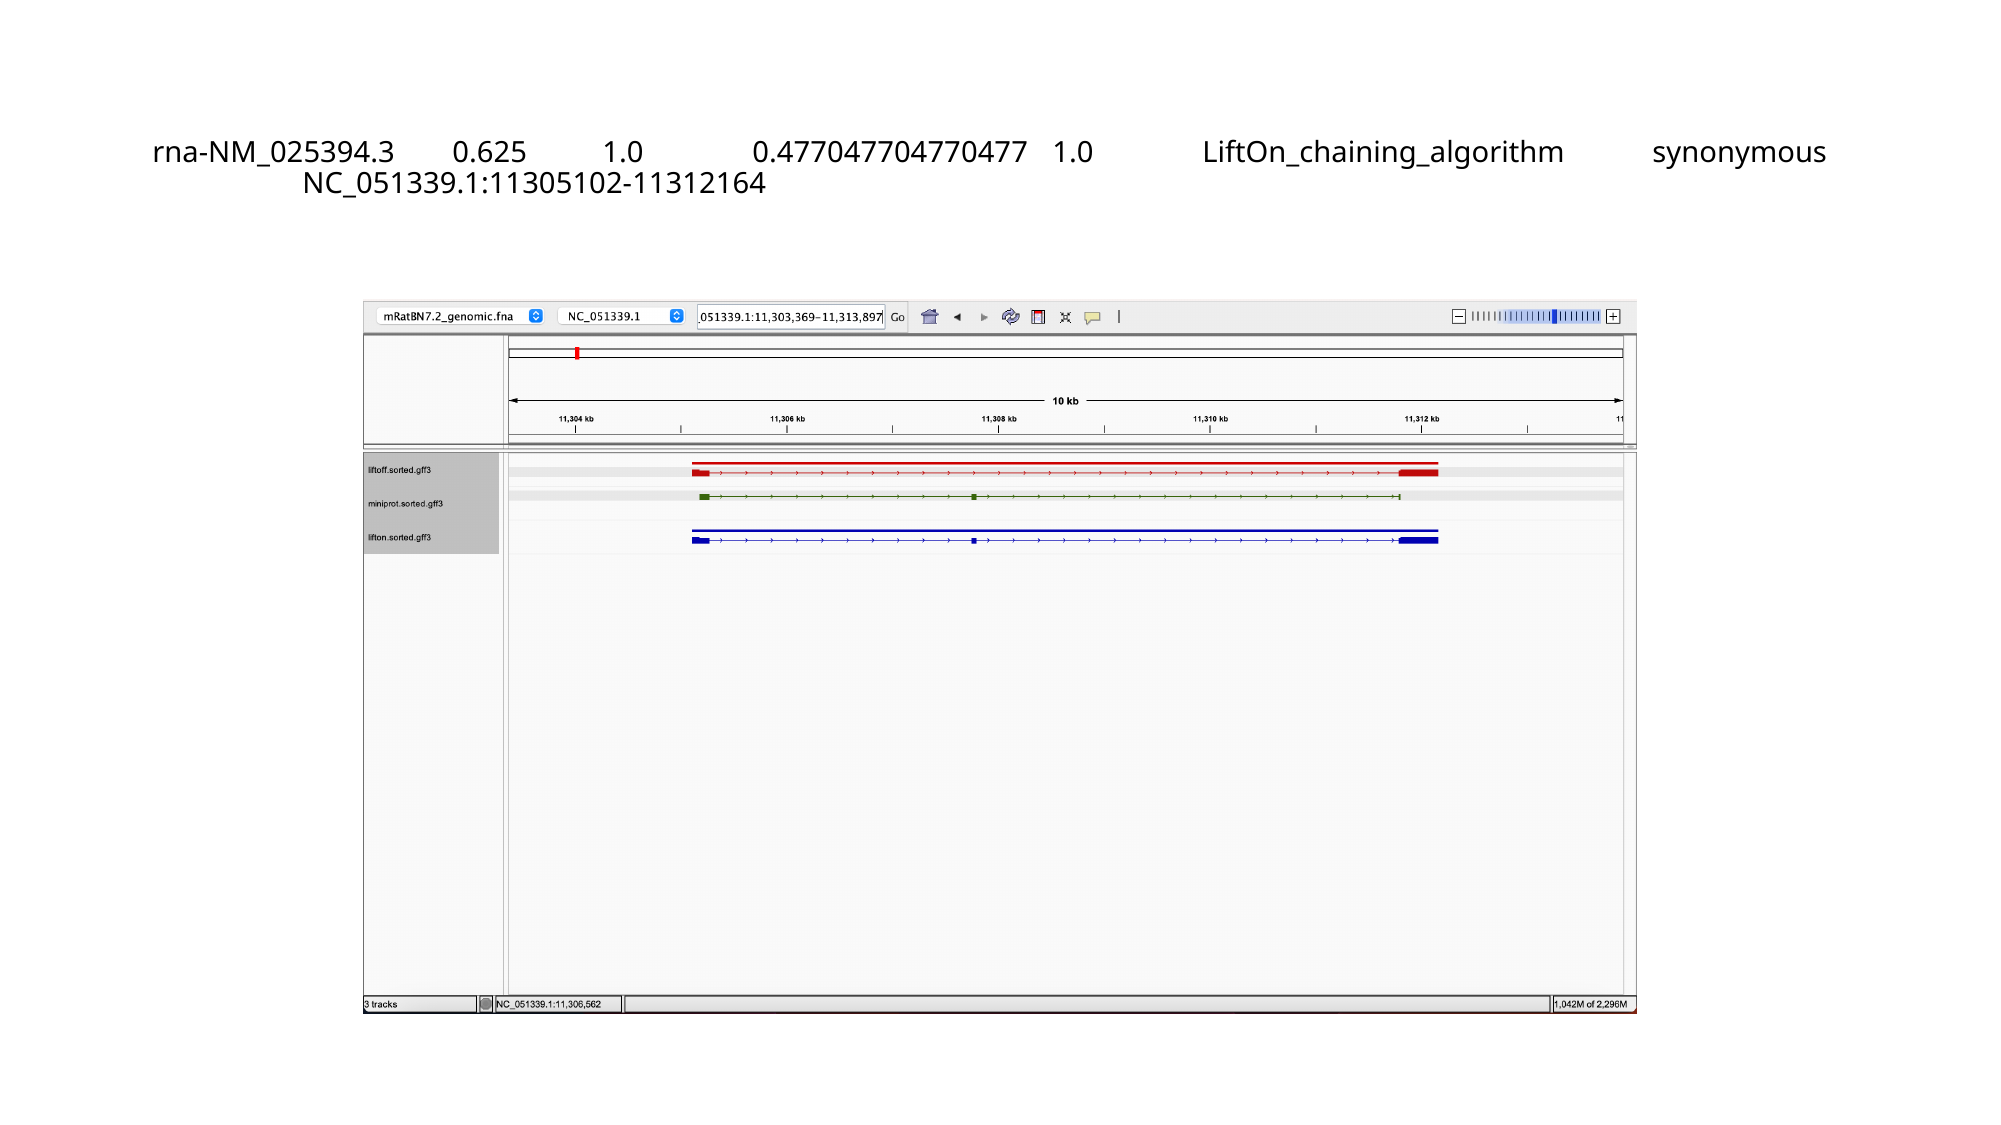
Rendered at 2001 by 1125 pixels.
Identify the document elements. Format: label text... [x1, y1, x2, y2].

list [363, 299, 1637, 1014]
title rna-NM_025394.3 0.625 1.0 0.477047704770477 1.0 LiftOn_chaining_algorithm synonymous NC_051339.1:11305102-11312164 [137, 59, 1863, 278]
